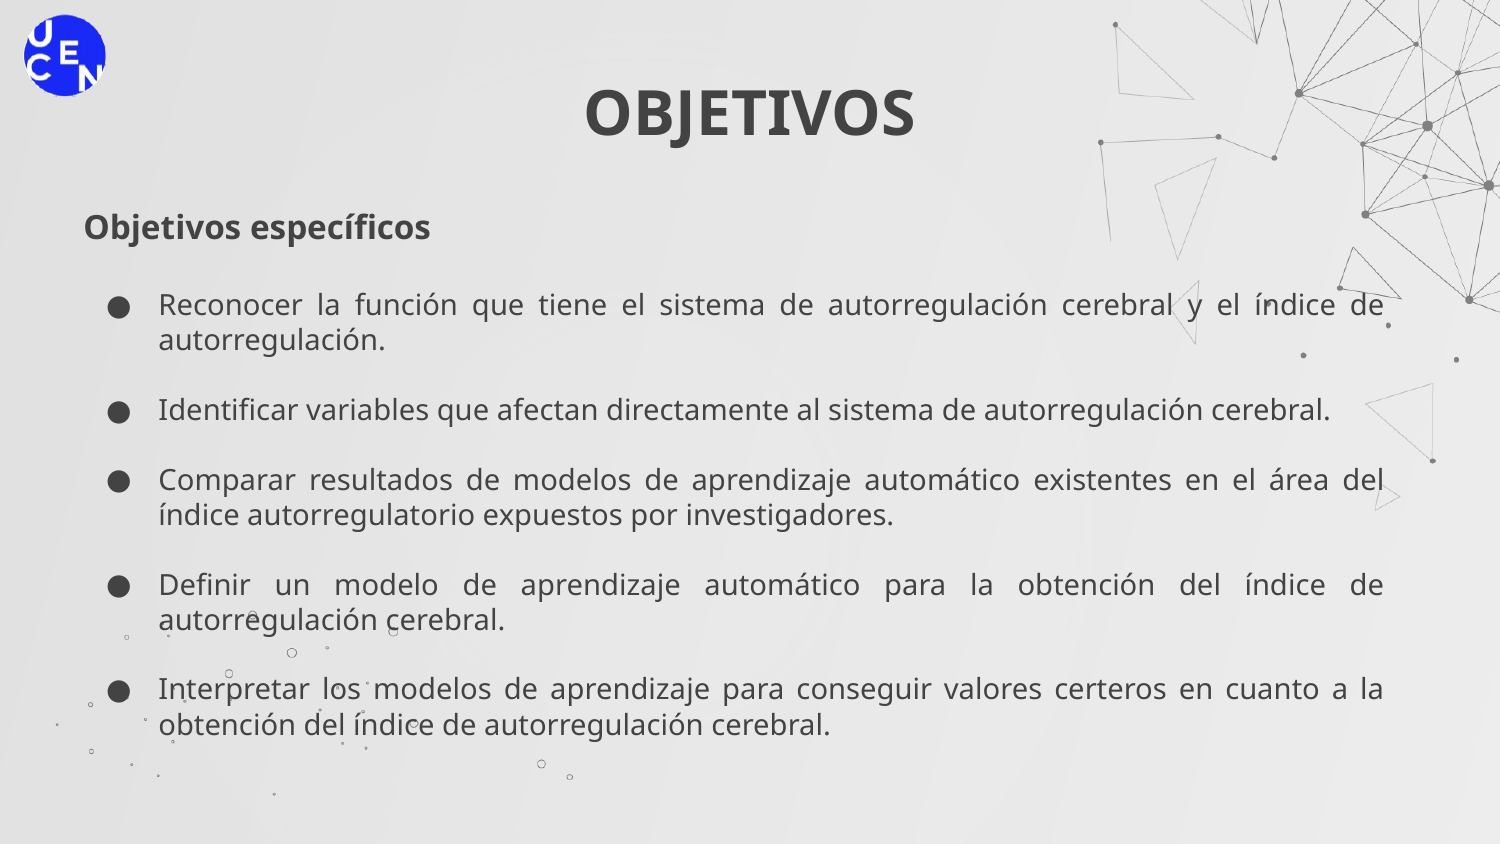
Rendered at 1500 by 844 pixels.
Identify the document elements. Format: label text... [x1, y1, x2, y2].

title OBJETIVOS [322, 57, 1178, 191]
picture [0, 0, 1500, 844]
text_box Objetivos específicos Reconocer la función que tiene el sistema de autorregulación cerebral y el índice de autorregulación. Identificar variables que afectan directamente al sistema de autorregulación cerebral. Comparar resultados de modelos de aprendizaje automático existentes en el área del índice autorregulatorio expuestos por investigadores. Definir un modelo de aprendizaje automático para la obtención del índice de autorregulación cerebral. Interpretar los modelos de aprendizaje para conseguir valores certeros en cuanto a la obtención del índice de autorregulación cerebral. [68, 191, 1401, 826]
